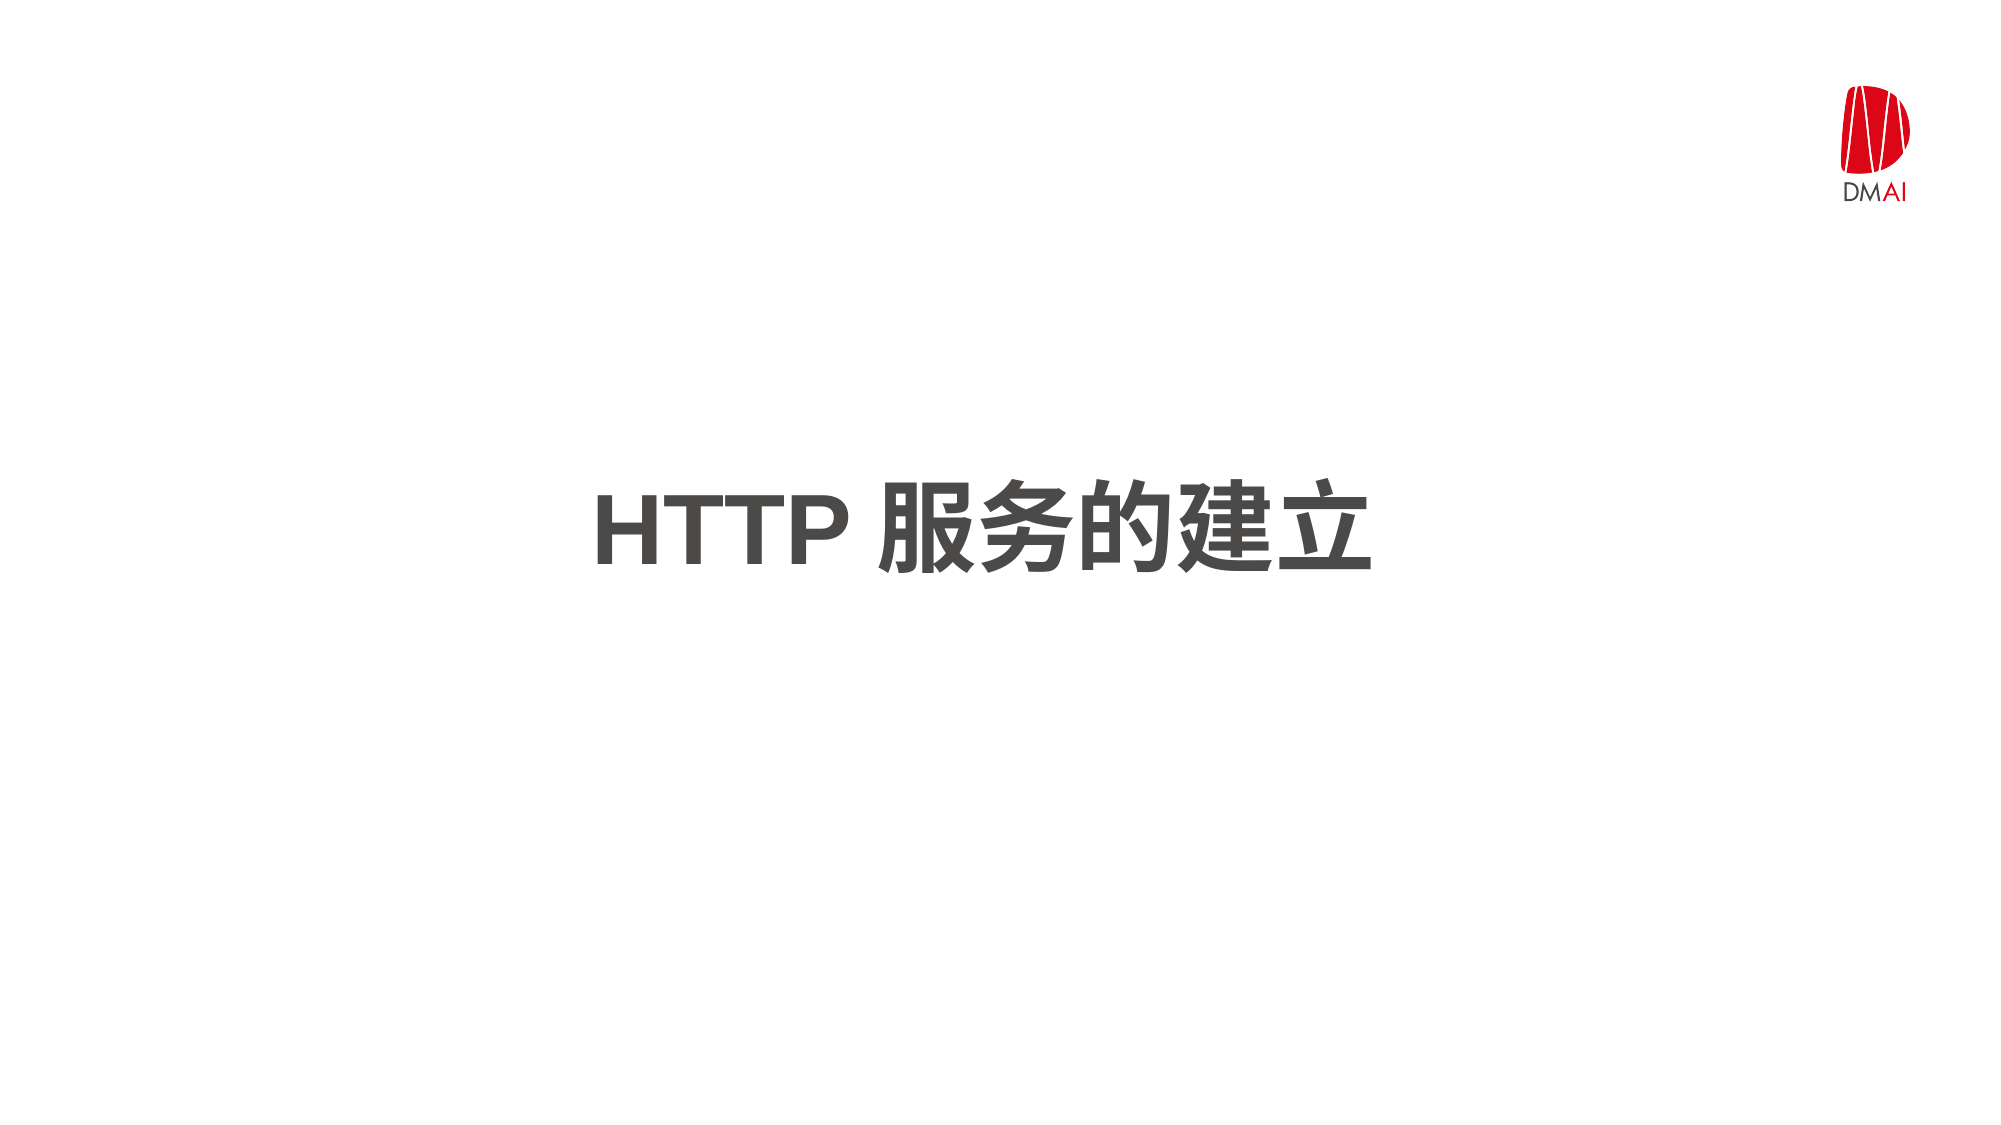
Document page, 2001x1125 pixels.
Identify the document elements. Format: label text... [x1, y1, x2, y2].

picture [1841, 86, 1910, 202]
title HTTP服务的建立 [332, 458, 1635, 593]
